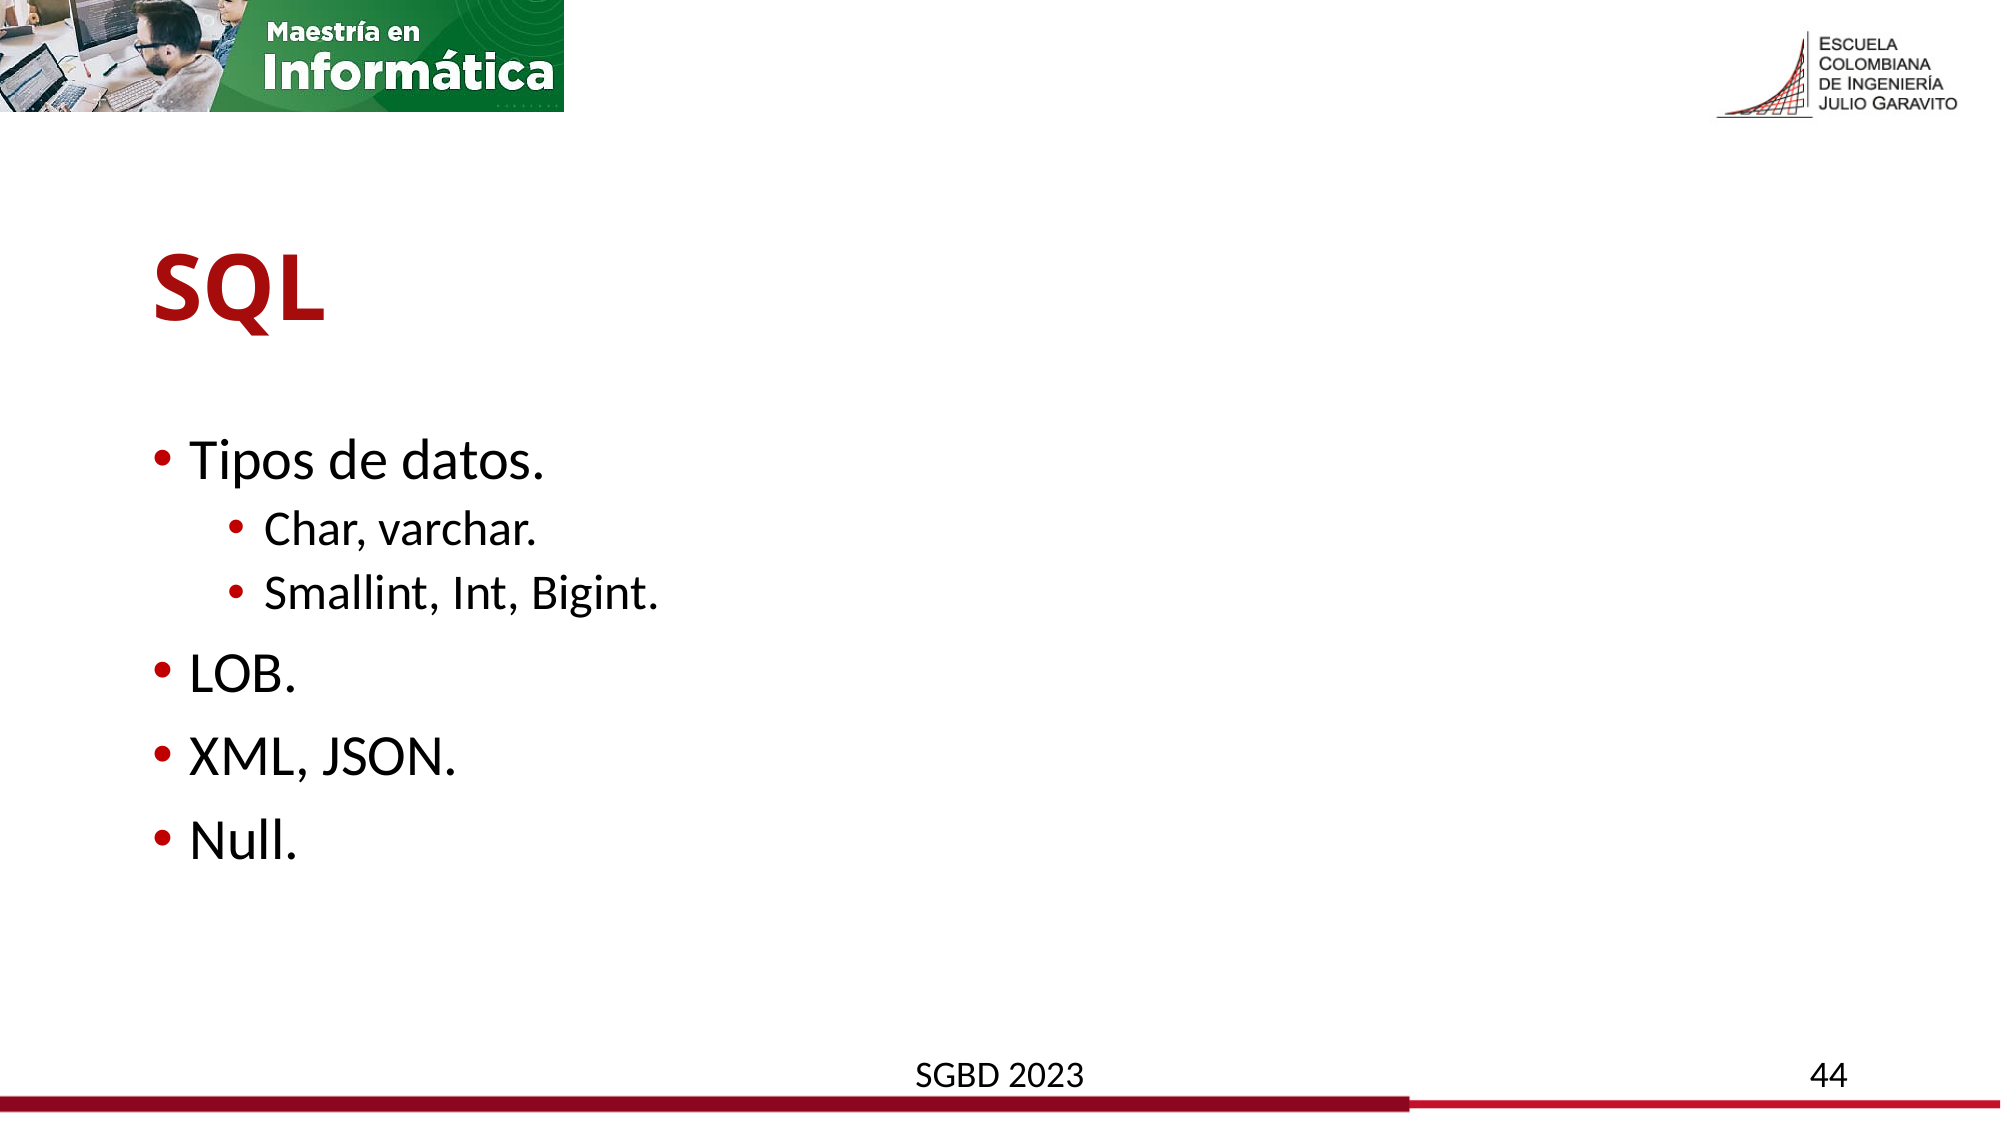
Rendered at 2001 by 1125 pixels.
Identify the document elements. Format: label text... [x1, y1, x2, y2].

list Tipos de datos. Char, varchar. Smallint, Int, Bigint. LOB. XML, JSON. Null. [137, 421, 1863, 1050]
title SQL [137, 182, 1863, 400]
slide_number 44 [1412, 1042, 1863, 1103]
footer SGBD 2023 [662, 1042, 1338, 1103]
picture [0, 0, 2001, 1125]
